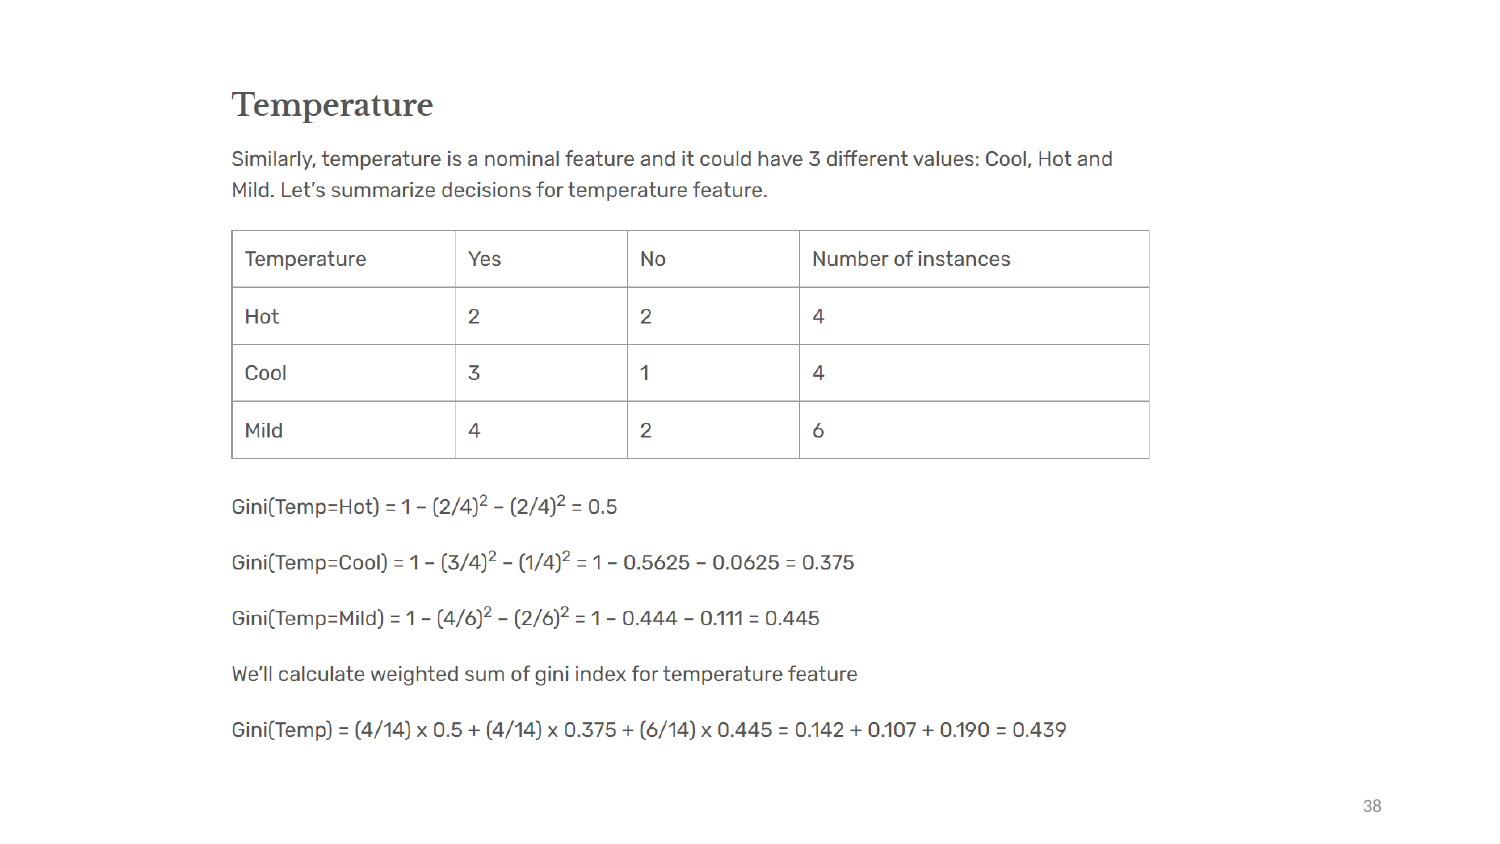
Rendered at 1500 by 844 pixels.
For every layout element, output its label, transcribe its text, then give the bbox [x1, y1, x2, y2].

slide_number 38 [1059, 782, 1397, 827]
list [14, 58, 1198, 748]
